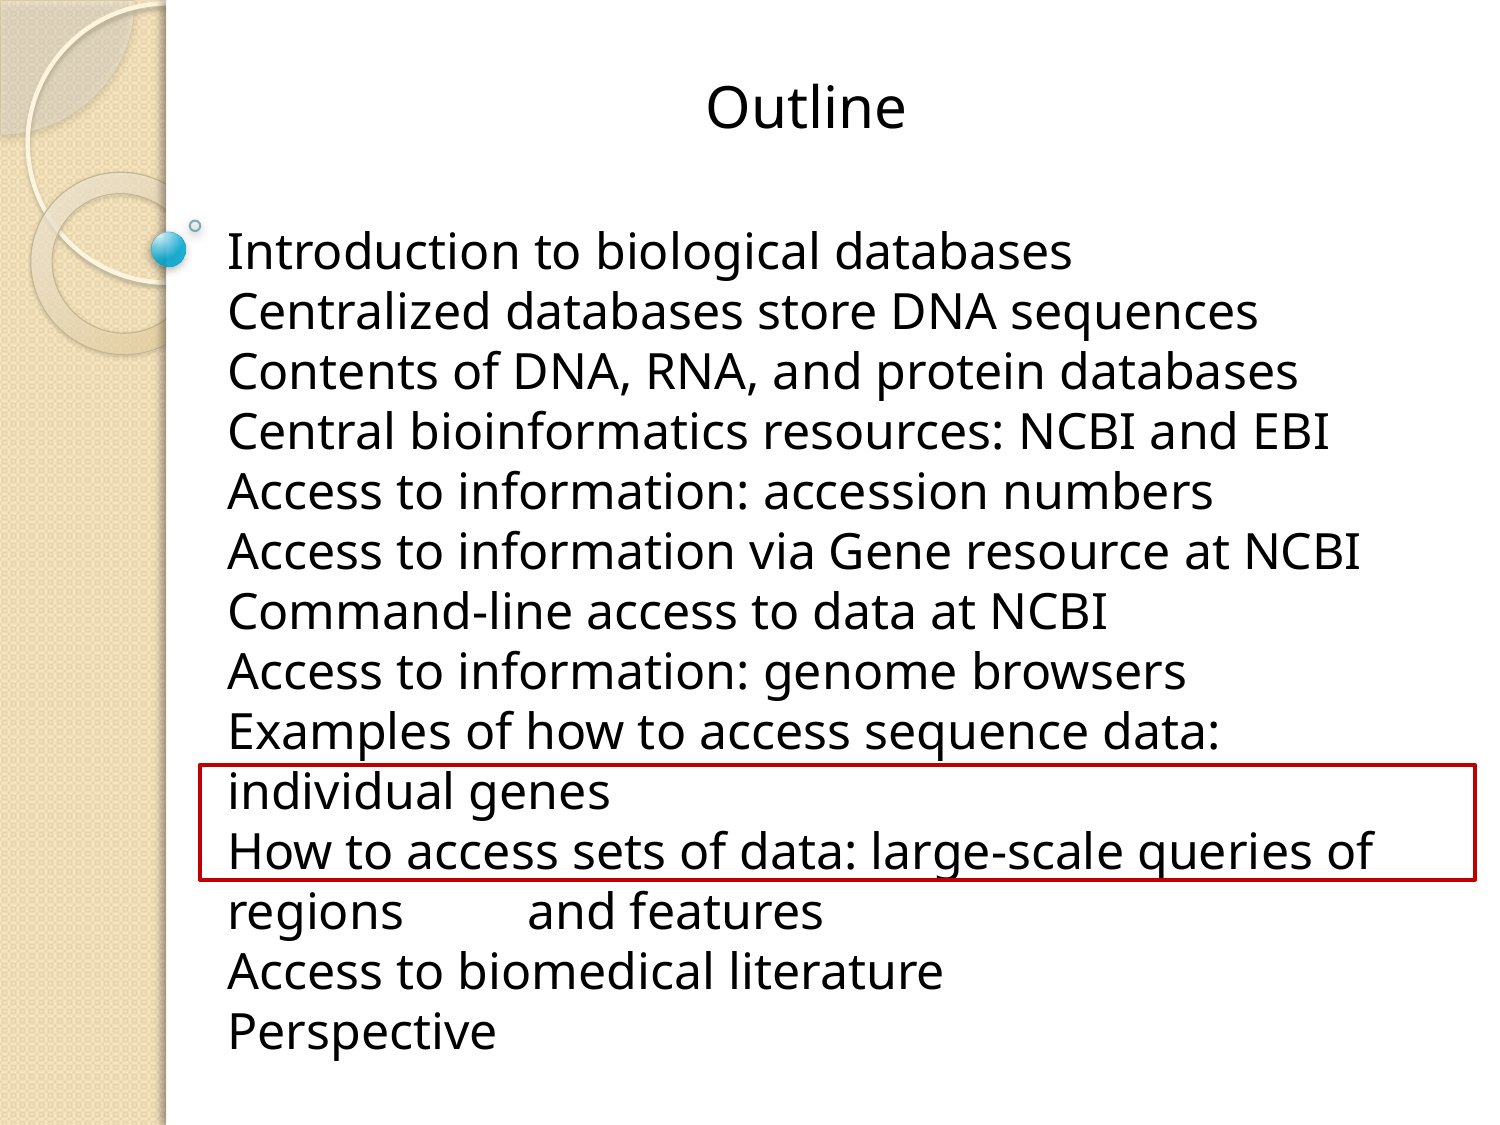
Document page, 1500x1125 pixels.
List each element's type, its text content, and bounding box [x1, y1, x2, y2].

text_box Introduction to biological databases Centralized databases store DNA sequences Contents of DNA, RNA, and protein databases Central bioinformatics resources: NCBI and EBI Access to information: accession numbers Access to information via Gene resource at NCBI Command-line access to data at NCBI Access to information: genome browsers Examples of how to access sequence data: individual genes How to access sets of data: large-scale queries of regions and features Access to biomedical literature Perspective [212, 212, 1450, 763]
text_box Introduction to biological databases Centralized databases store DNA sequences Contents of DNA, RNA, and protein databases Central bioinformatics resources: NCBI and EBI Access to information: accession numbers Access to information via Gene resource at NCBI Command-line access to data at NCBI Access to information: genome browsers Examples of how to access sequence data: individual genes How to access sets of data: large-scale queries of regions and features Access to biomedical literature Perspective [212, 882, 1450, 1068]
text_box [198, 763, 1477, 882]
text_box Outline [225, 62, 1388, 148]
